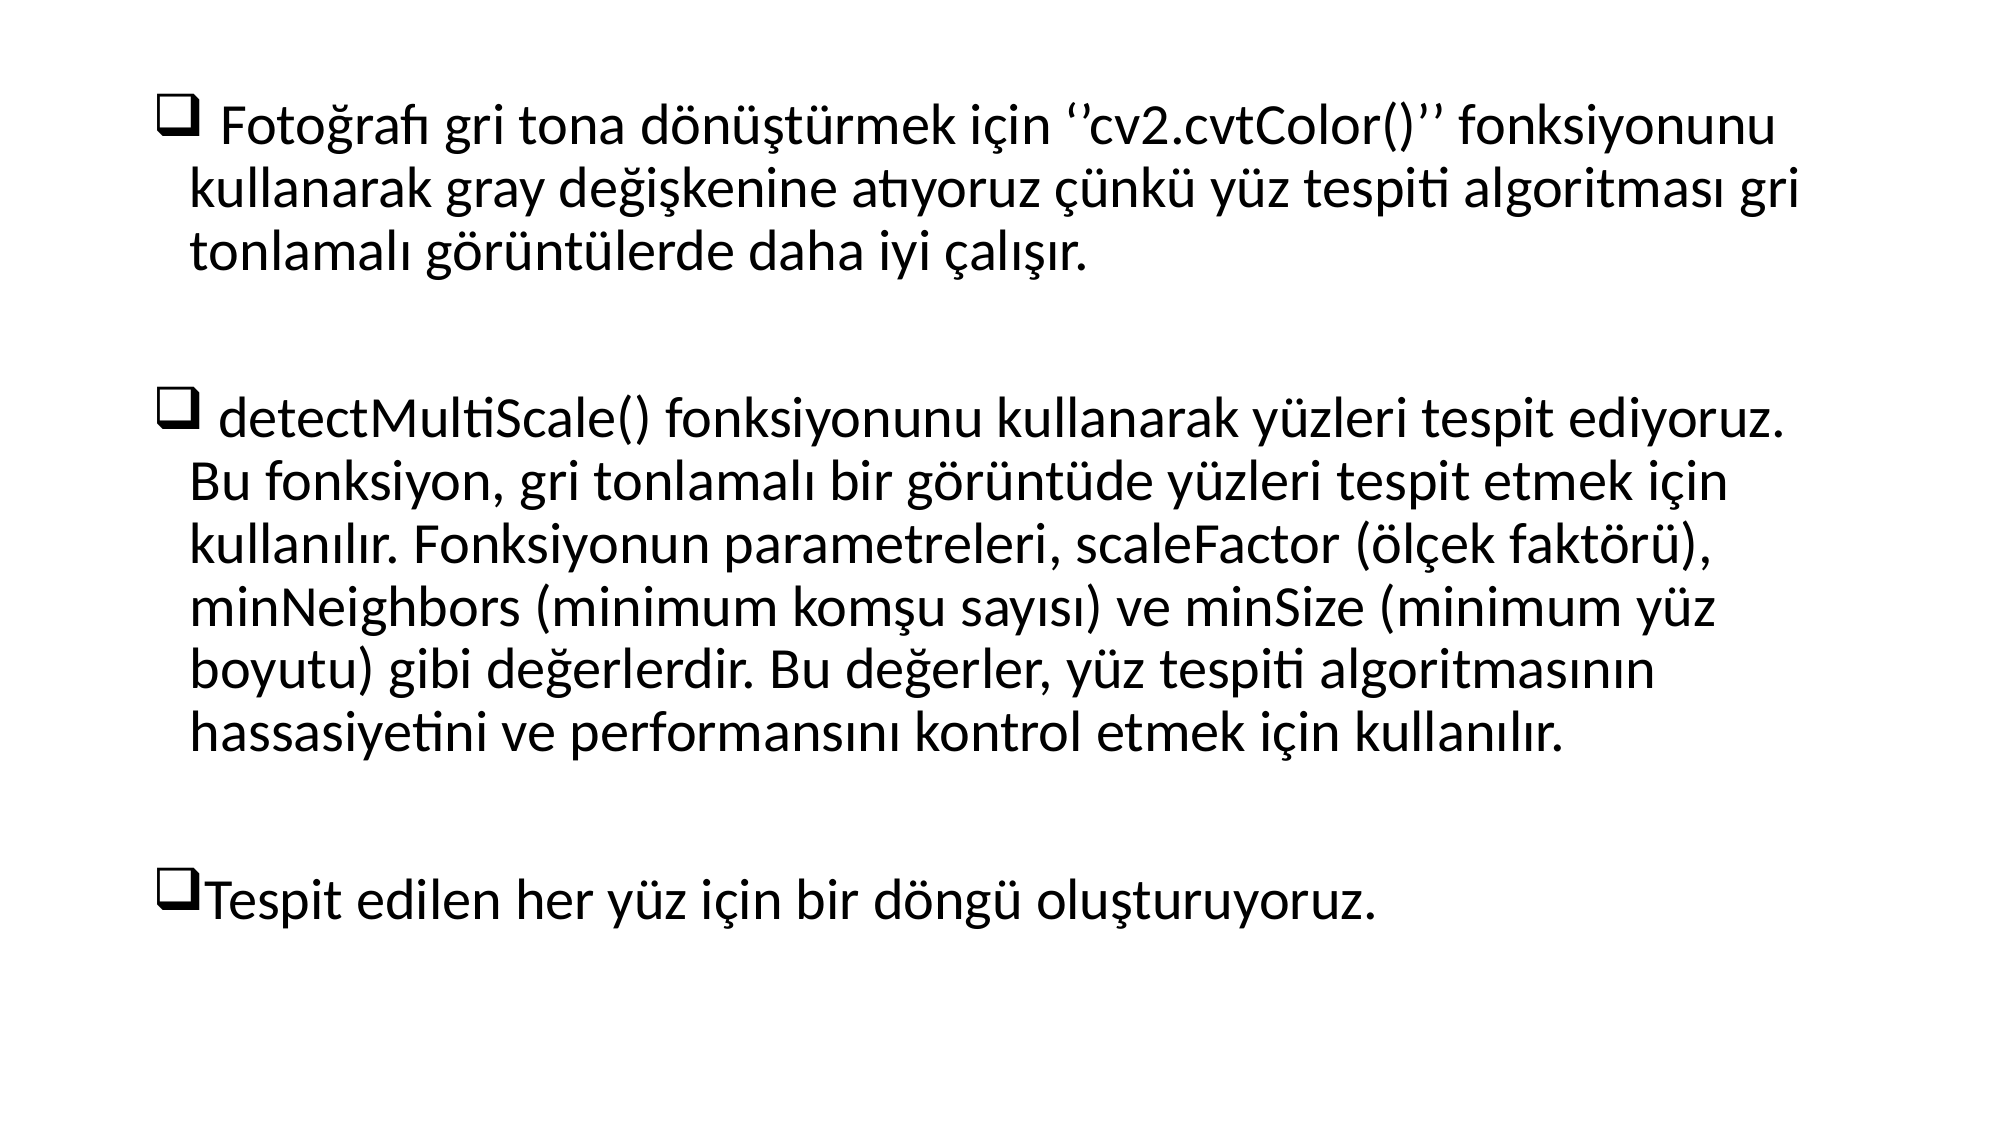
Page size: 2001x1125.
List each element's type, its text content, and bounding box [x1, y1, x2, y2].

list Fotoğrafı gri tona dönüştürmek için ‘’cv2.cvtColor()’’ fonksiyonunu kullanarak gray değişkenine atıyoruz çünkü yüz tespiti algoritması gri tonlamalı görüntülerde daha iyi çalışır. detectMultiScale() fonksiyonunu kullanarak yüzleri tespit ediyoruz. Bu fonksiyon, gri tonlamalı bir görüntüde yüzleri tespit etmek için kullanılır. Fonksiyonun parametreleri, scaleFactor (ölçek faktörü), minNeighbors (minimum komşu sayısı) ve minSize (minimum yüz boyutu) gibi değerlerdir. Bu değerler, yüz tespiti algoritmasının hassasiyetini ve performansını kontrol etmek için kullanılır. Tespit edilen her yüz için bir döngü oluşturuyoruz. [137, 86, 1863, 1085]
